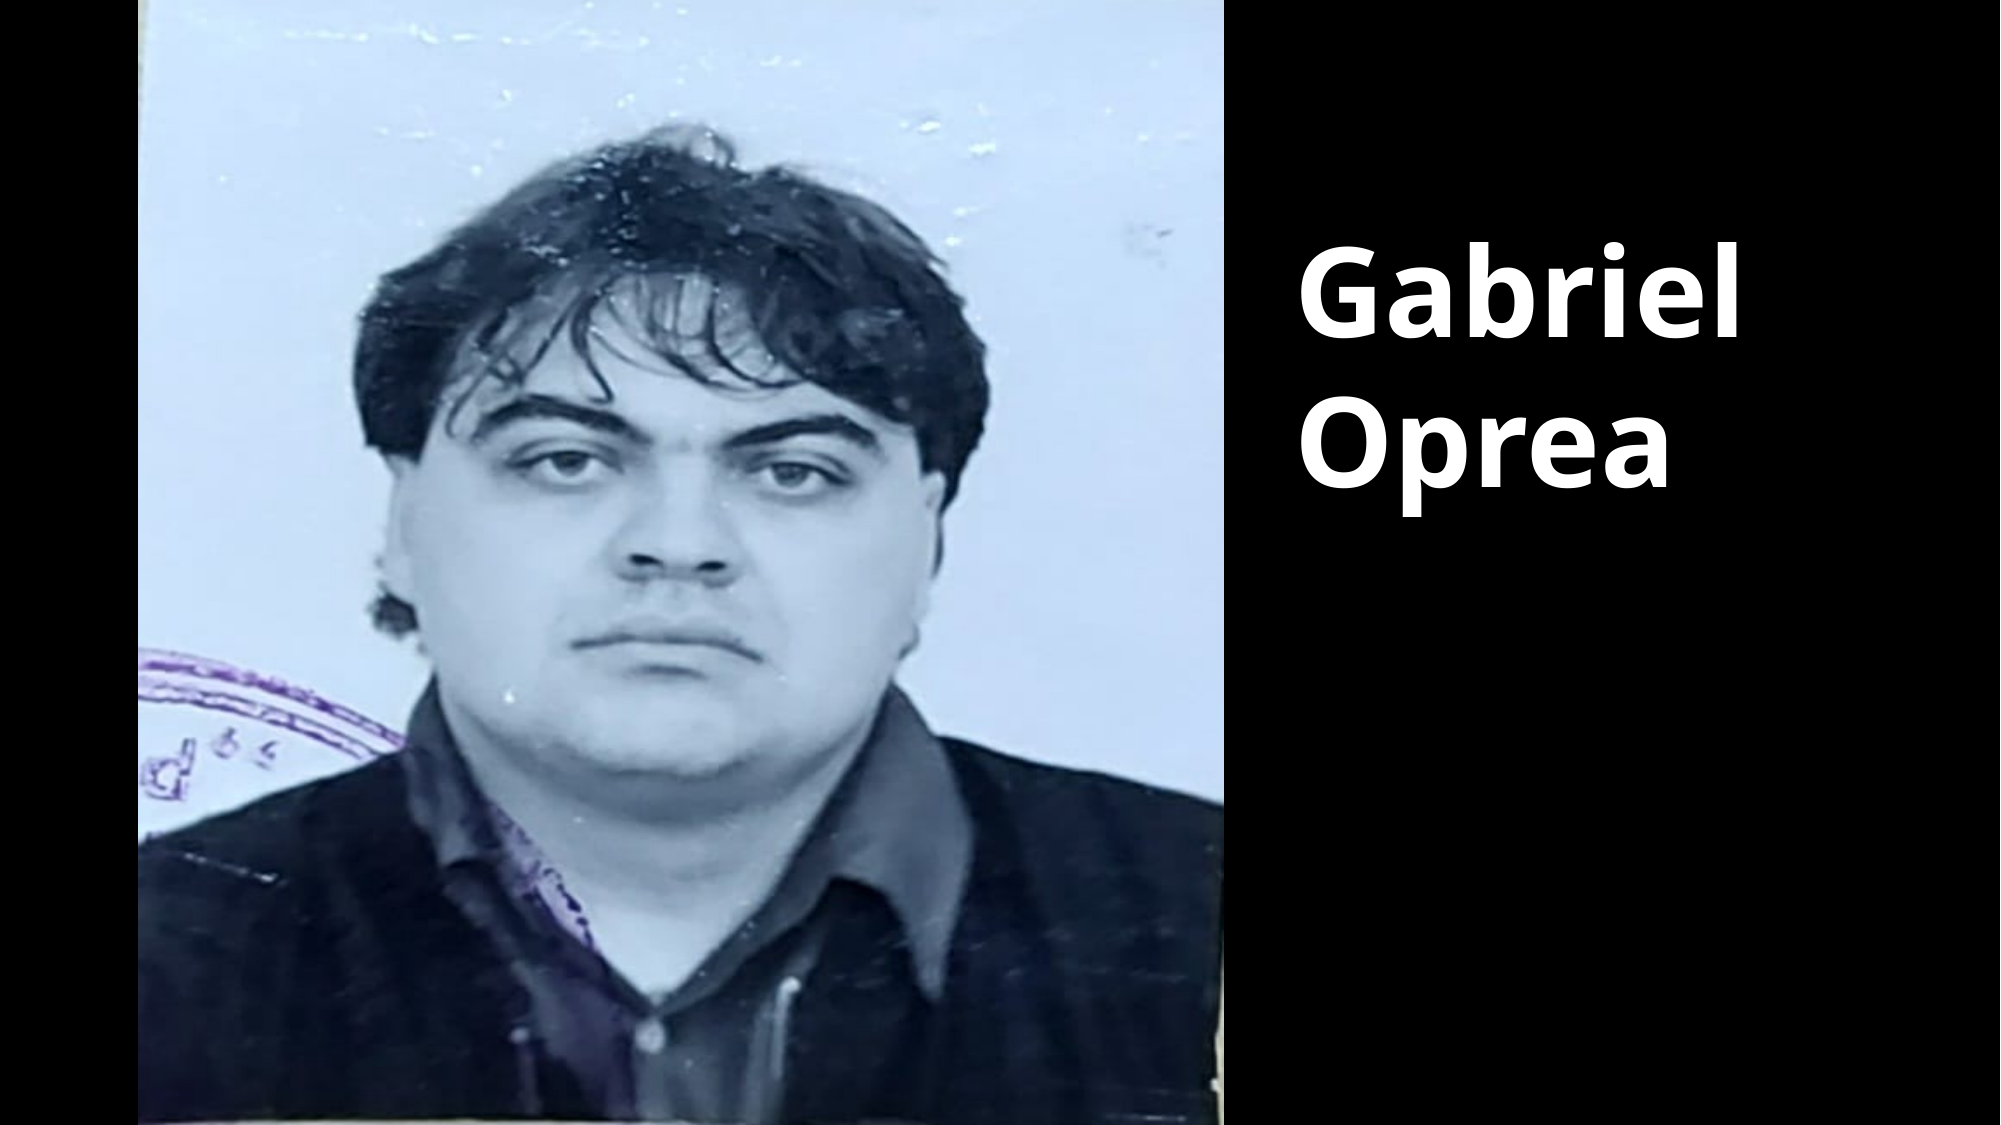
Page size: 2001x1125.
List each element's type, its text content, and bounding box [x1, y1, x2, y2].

text_box [0, 0, 137, 1125]
picture [137, 0, 1224, 1125]
title Gabriel Oprea [1279, 204, 1908, 771]
text_box [1224, 0, 2000, 1125]
